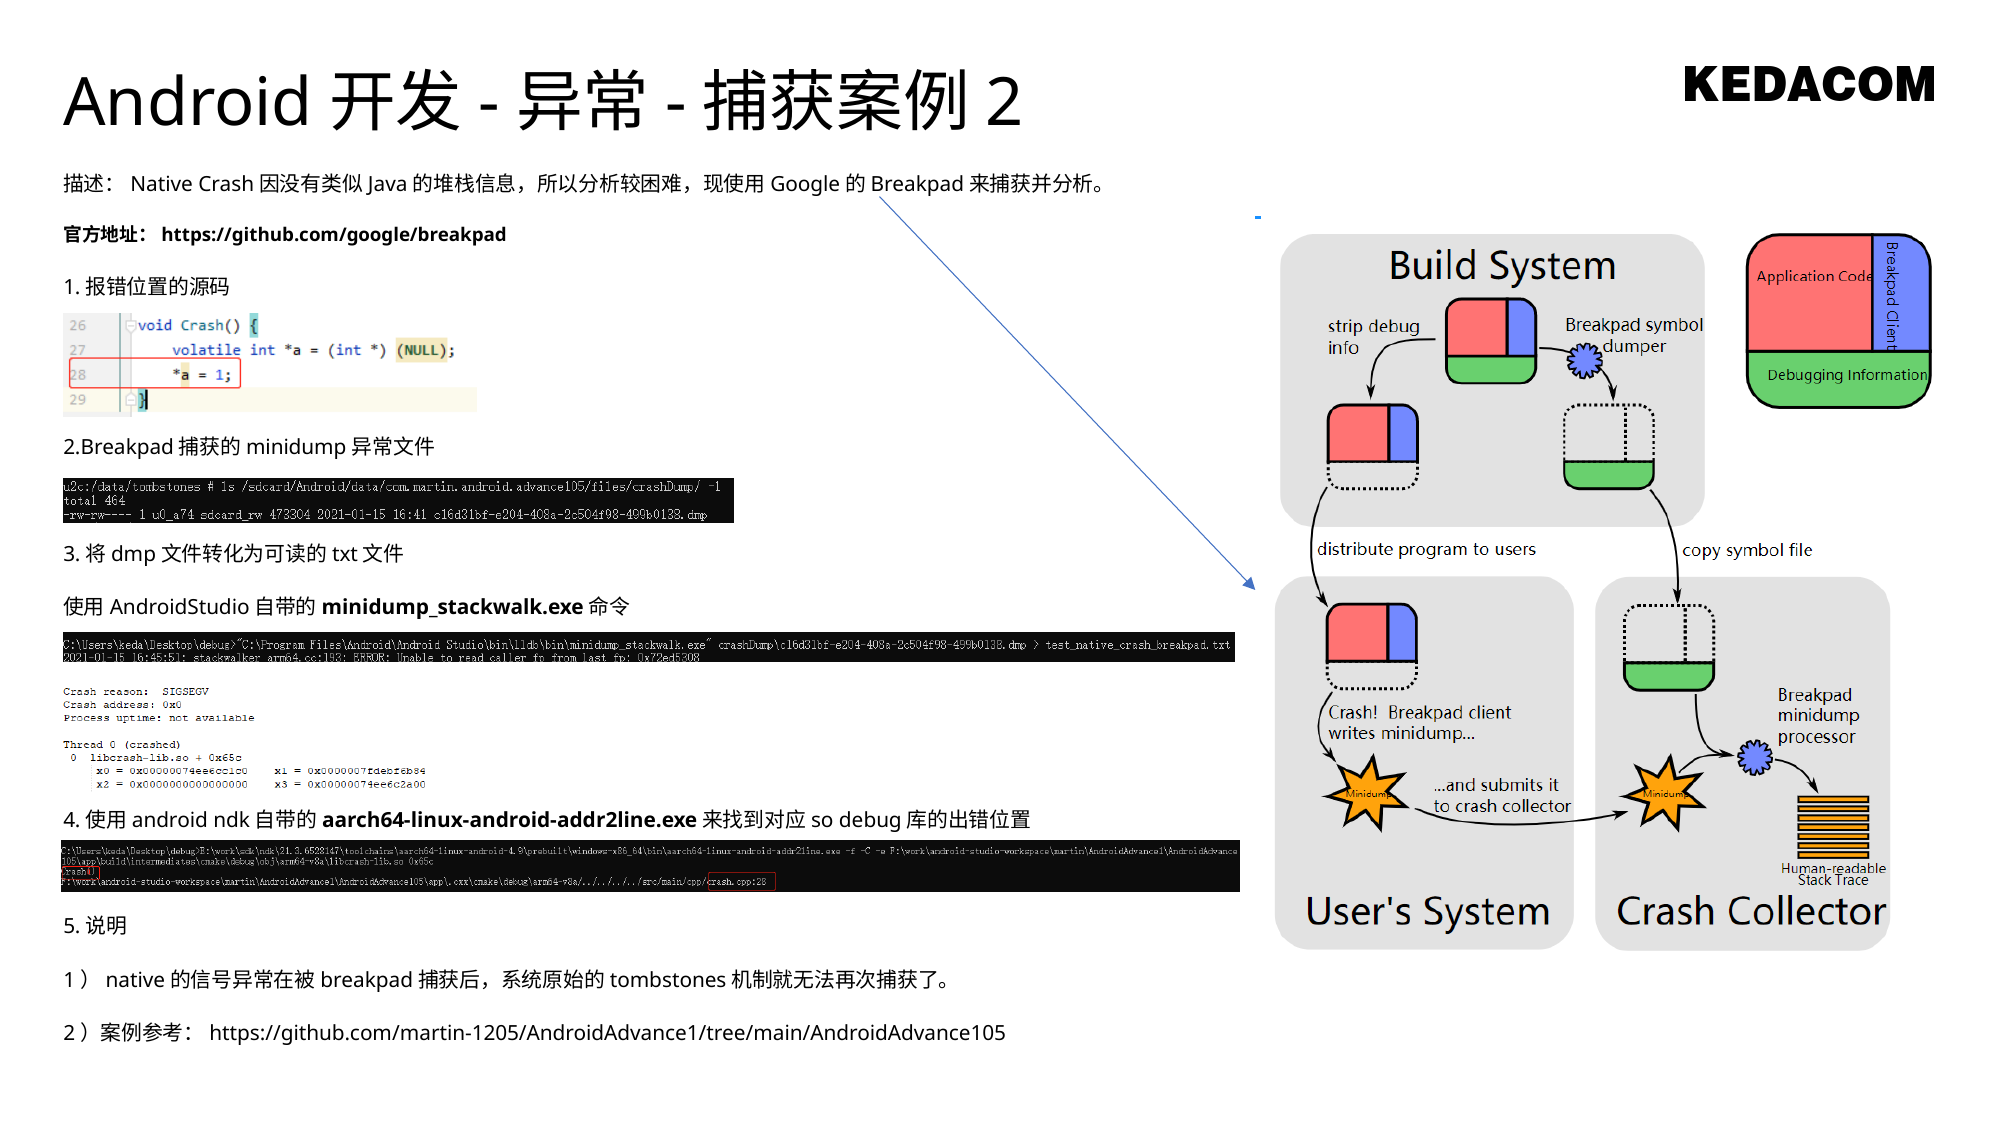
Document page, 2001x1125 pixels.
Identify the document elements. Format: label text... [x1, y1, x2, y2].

picture [1255, 216, 1938, 964]
list Android开发-异常-捕获案例2 [48, 51, 1661, 151]
picture [63, 632, 1235, 662]
list 描述：Native Crash因没有类似Java的堆栈信息，所以分析较困难，现使用Google的Breakpad来捕获并分析。 官方地址：https://github.com/google/breakpad 1.报错位置的源码 2.Breakpad捕获的minidump异常文件 3.将dmp文件转化为可读的txt文件 使用AndroidStudio自带的minidump_stackwalk.exe命令 4.使用android ndk自带的aarch64-linux-android-addr2line.exe来找到对应so debug库的出错位置 5.说明 1）native的信号异常在被breakpad捕获后，系统原始的tombstones机制就无法再次捕获了。 2）案例参考：https://github.com/martin-1205/AndroidAdvance1/tree/main/AndroidAdvance105 [48, 155, 1950, 1059]
picture [63, 313, 477, 417]
picture [61, 840, 1241, 892]
picture [63, 682, 434, 792]
picture [63, 478, 734, 523]
picture [1685, 66, 1934, 101]
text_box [879, 196, 1256, 590]
